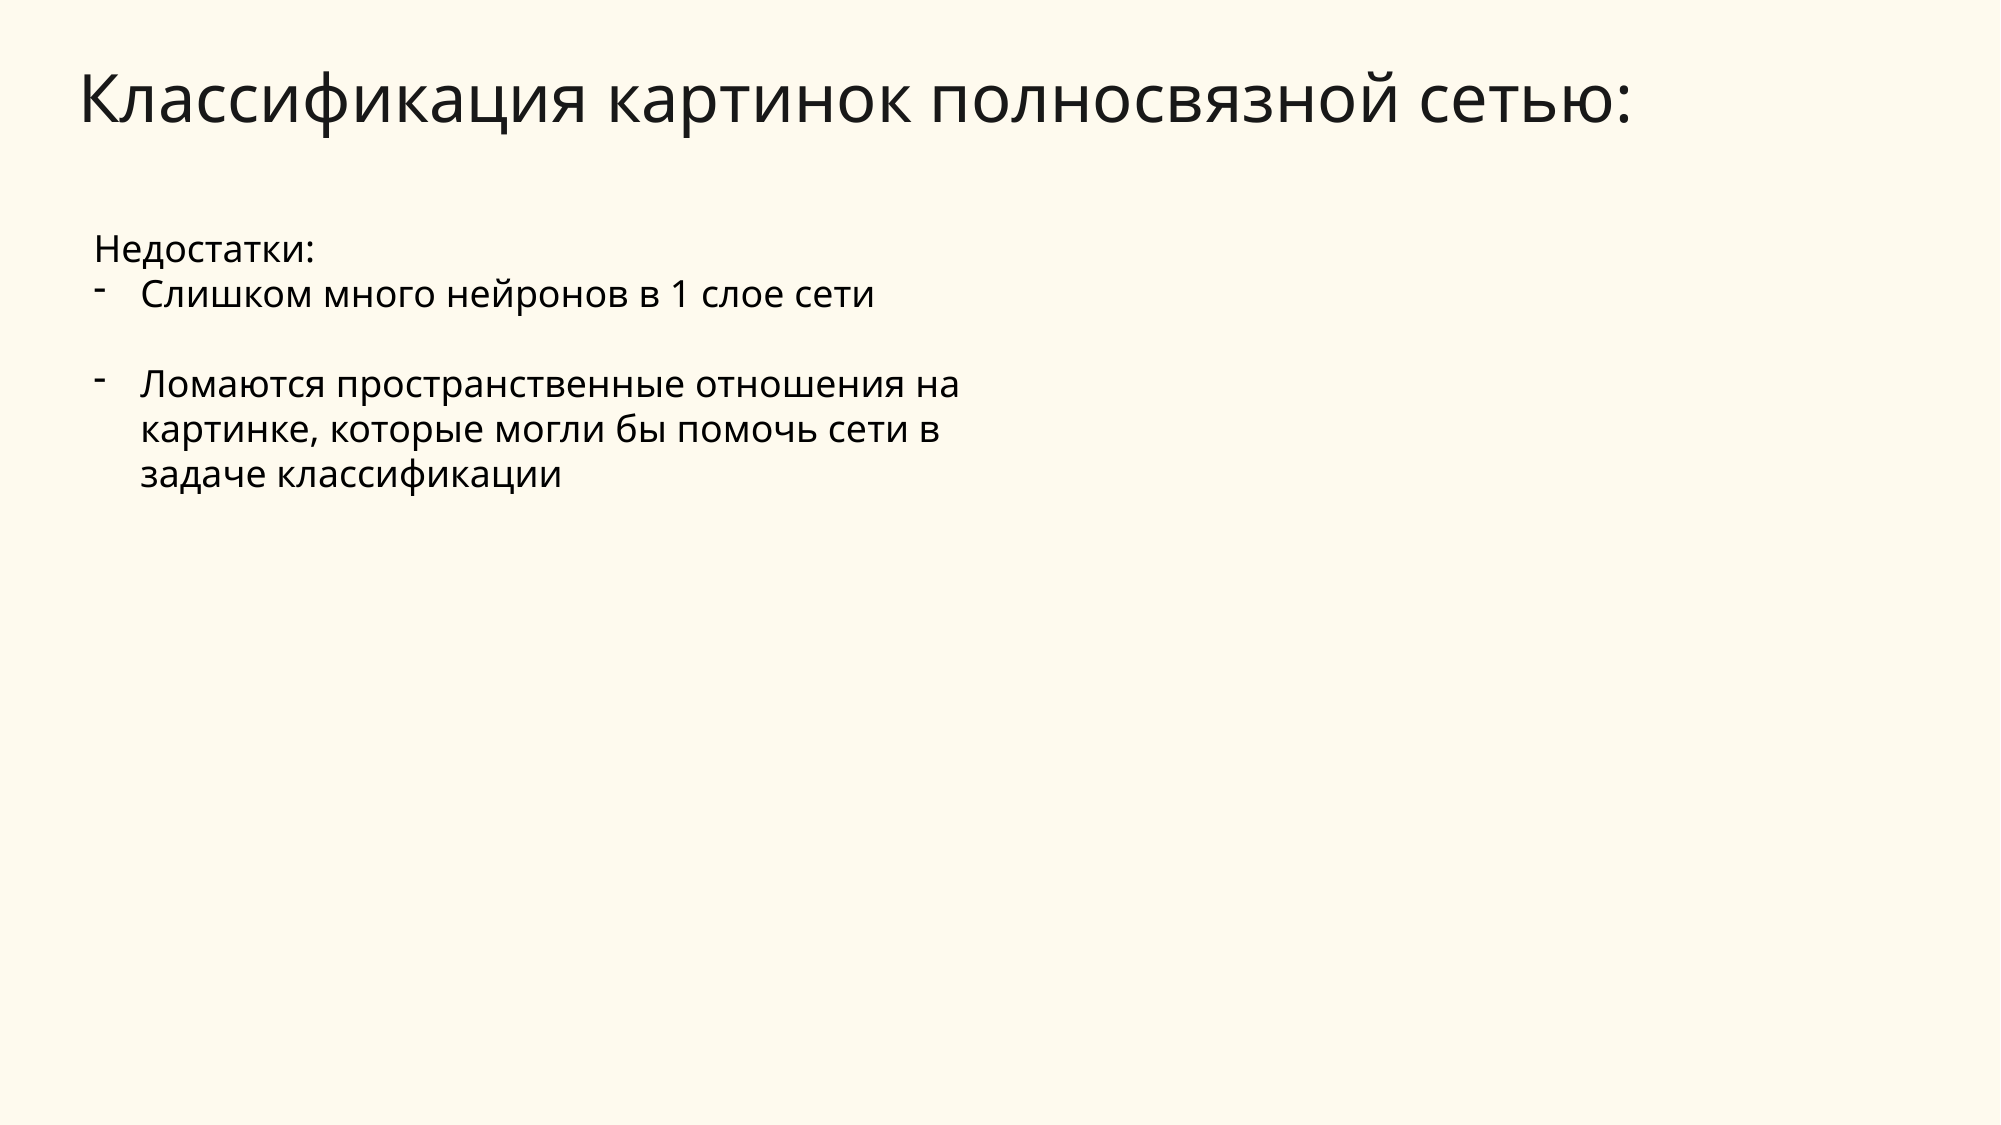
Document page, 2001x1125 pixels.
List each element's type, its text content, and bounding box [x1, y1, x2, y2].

title Классификация картинок полносвязной сетью: [78, 68, 1819, 150]
text_box Недостатки: Слишком много нейронов в 1 слое сети Ломаются пространственные отношения на картинке, которые могли бы помочь сети в задаче классификации [78, 217, 991, 503]
